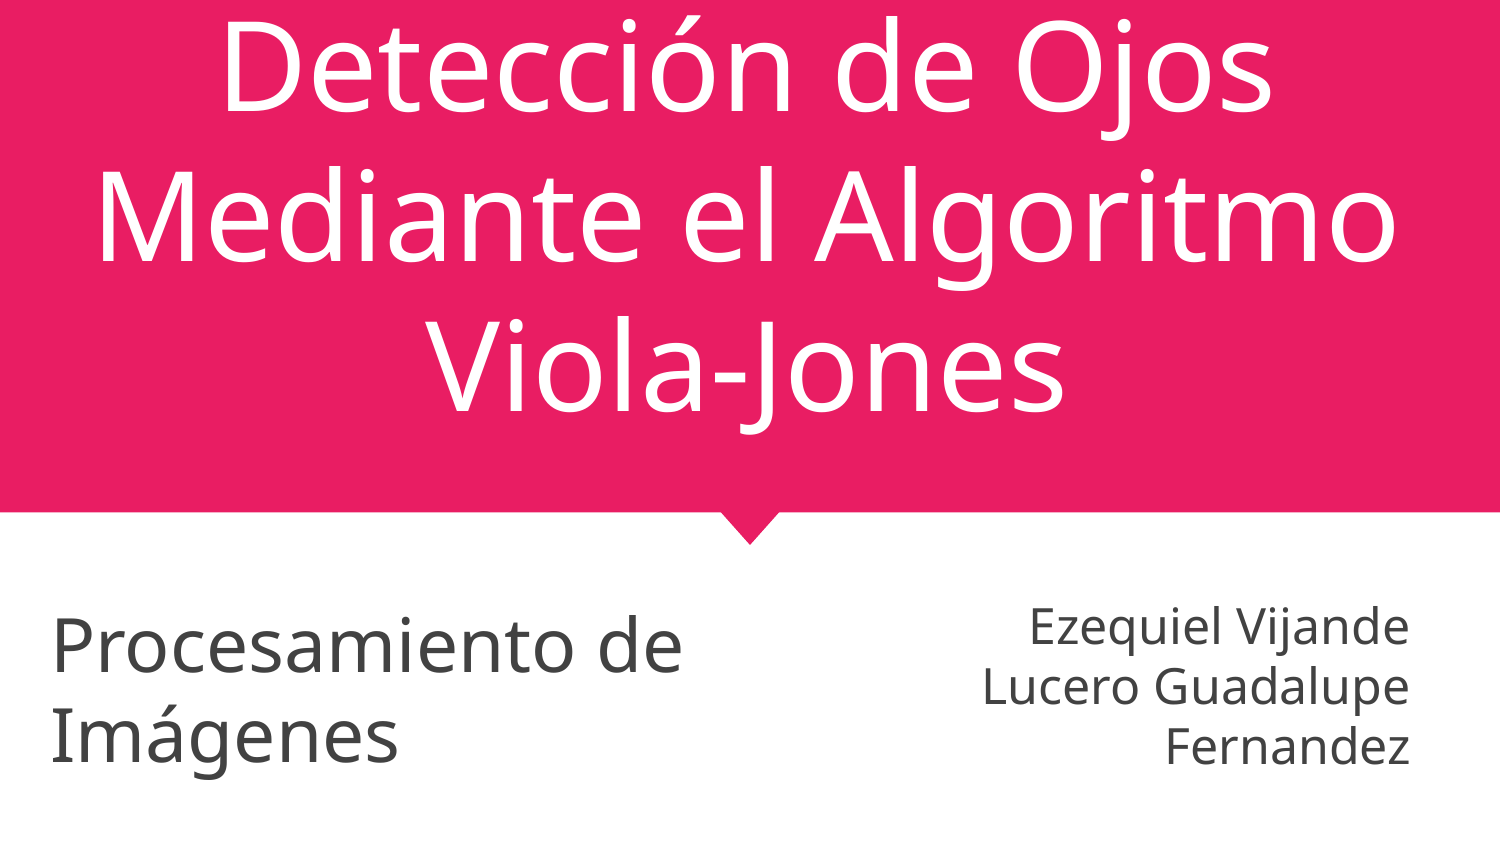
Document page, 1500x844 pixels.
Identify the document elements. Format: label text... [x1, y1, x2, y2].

subtitle Ezequiel Vijande Lucero Guadalupe Fernandez [750, 582, 1427, 790]
subtitle Procesamiento de Imágenes [35, 582, 712, 790]
title Detección de Ojos Mediante el Algoritmo Viola-Jones [67, 105, 1427, 452]
